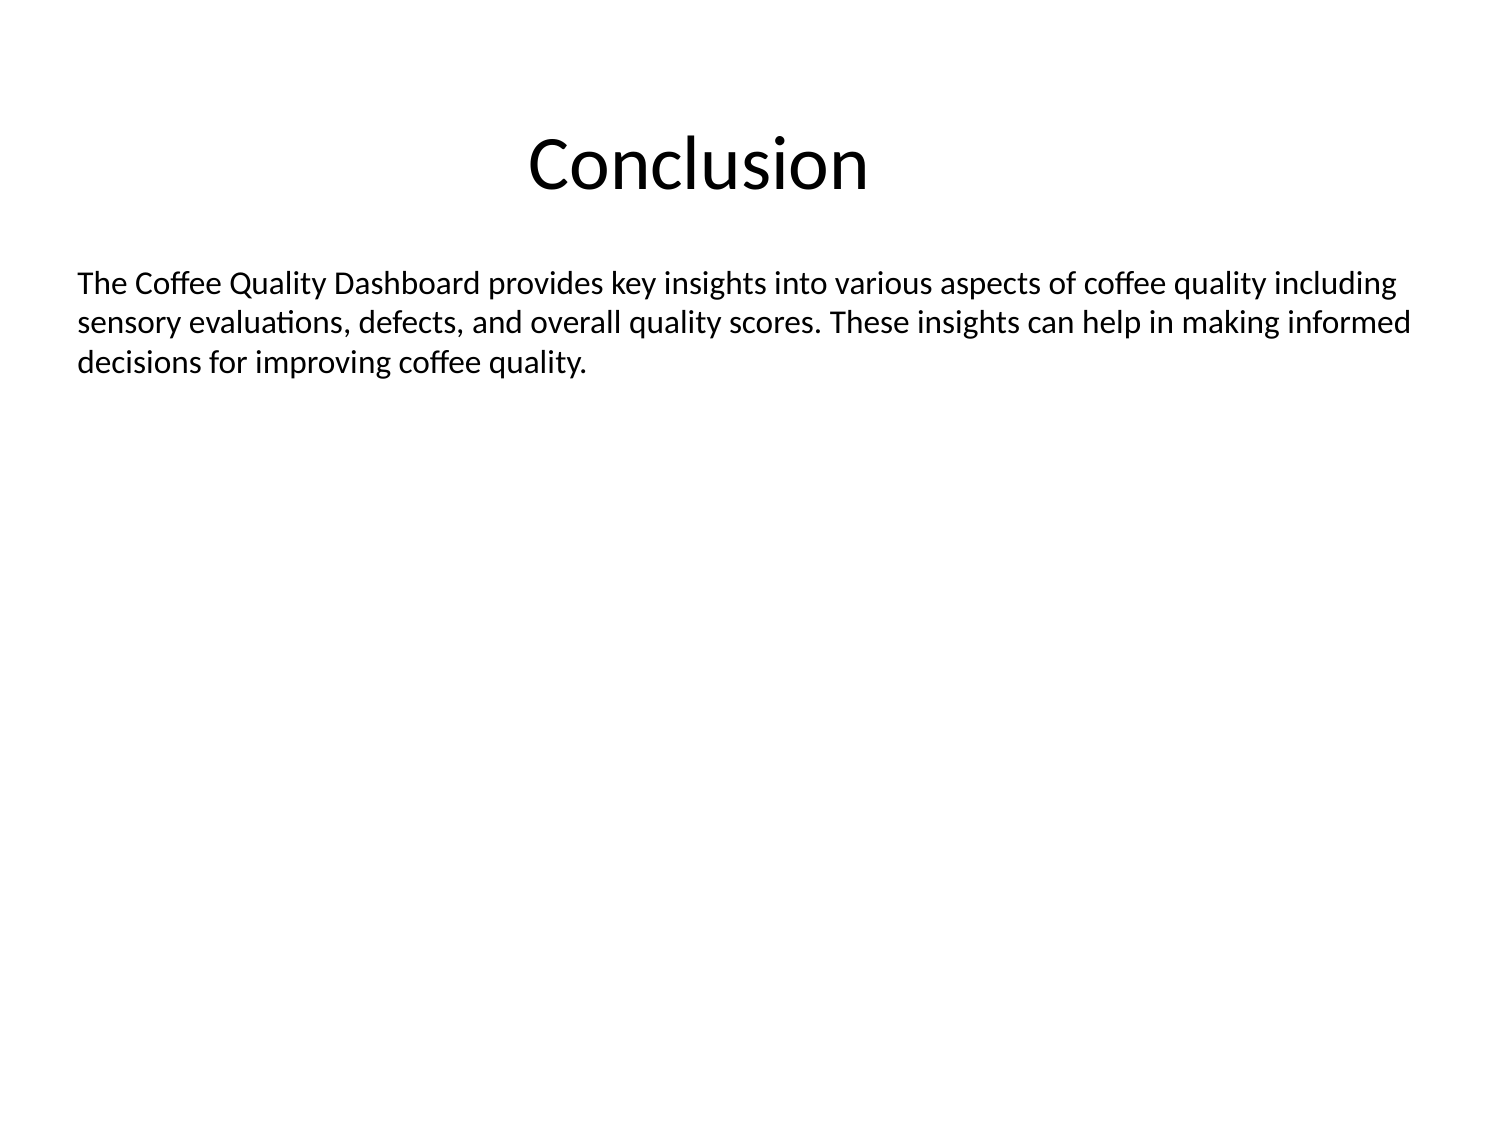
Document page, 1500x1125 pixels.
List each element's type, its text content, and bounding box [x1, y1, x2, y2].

title Conclusion [228, 80, 1171, 237]
text_box The Coffee Quality Dashboard provides key insights into various aspects of coffee quality including sensory evaluations, defects, and overall quality scores. These insights can help in making informed decisions for improving coffee quality. [69, 253, 1430, 388]
